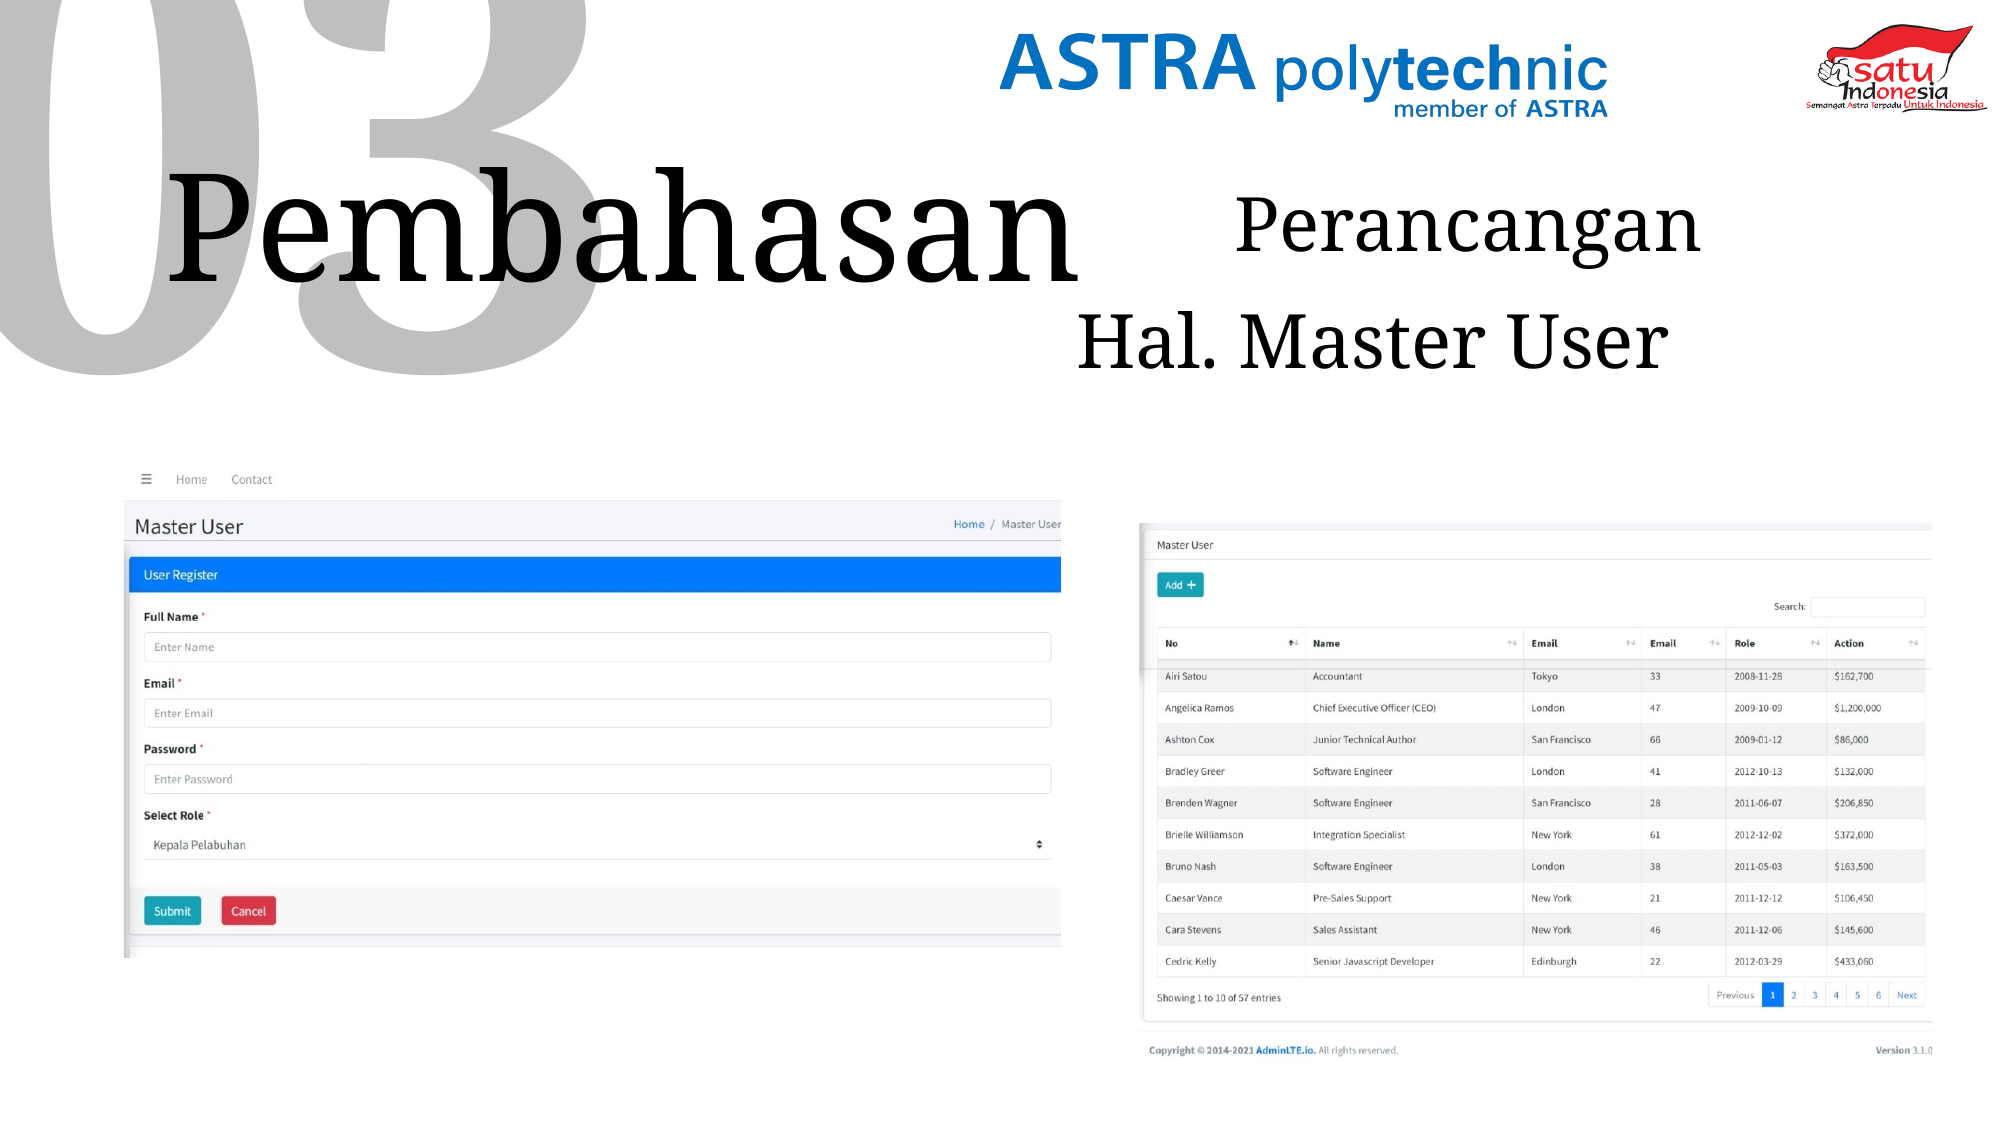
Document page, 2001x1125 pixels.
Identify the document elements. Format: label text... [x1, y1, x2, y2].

text_box Hal. Master User [1061, 286, 1968, 391]
text_box Perancangan [1219, 169, 2000, 275]
text_box 03 [0, 0, 810, 503]
text_box [999, 33, 1608, 117]
text_box [1779, 13, 2000, 124]
picture [123, 457, 1061, 958]
text_box Pembahasan [150, 123, 1140, 319]
picture [1139, 523, 1933, 1103]
